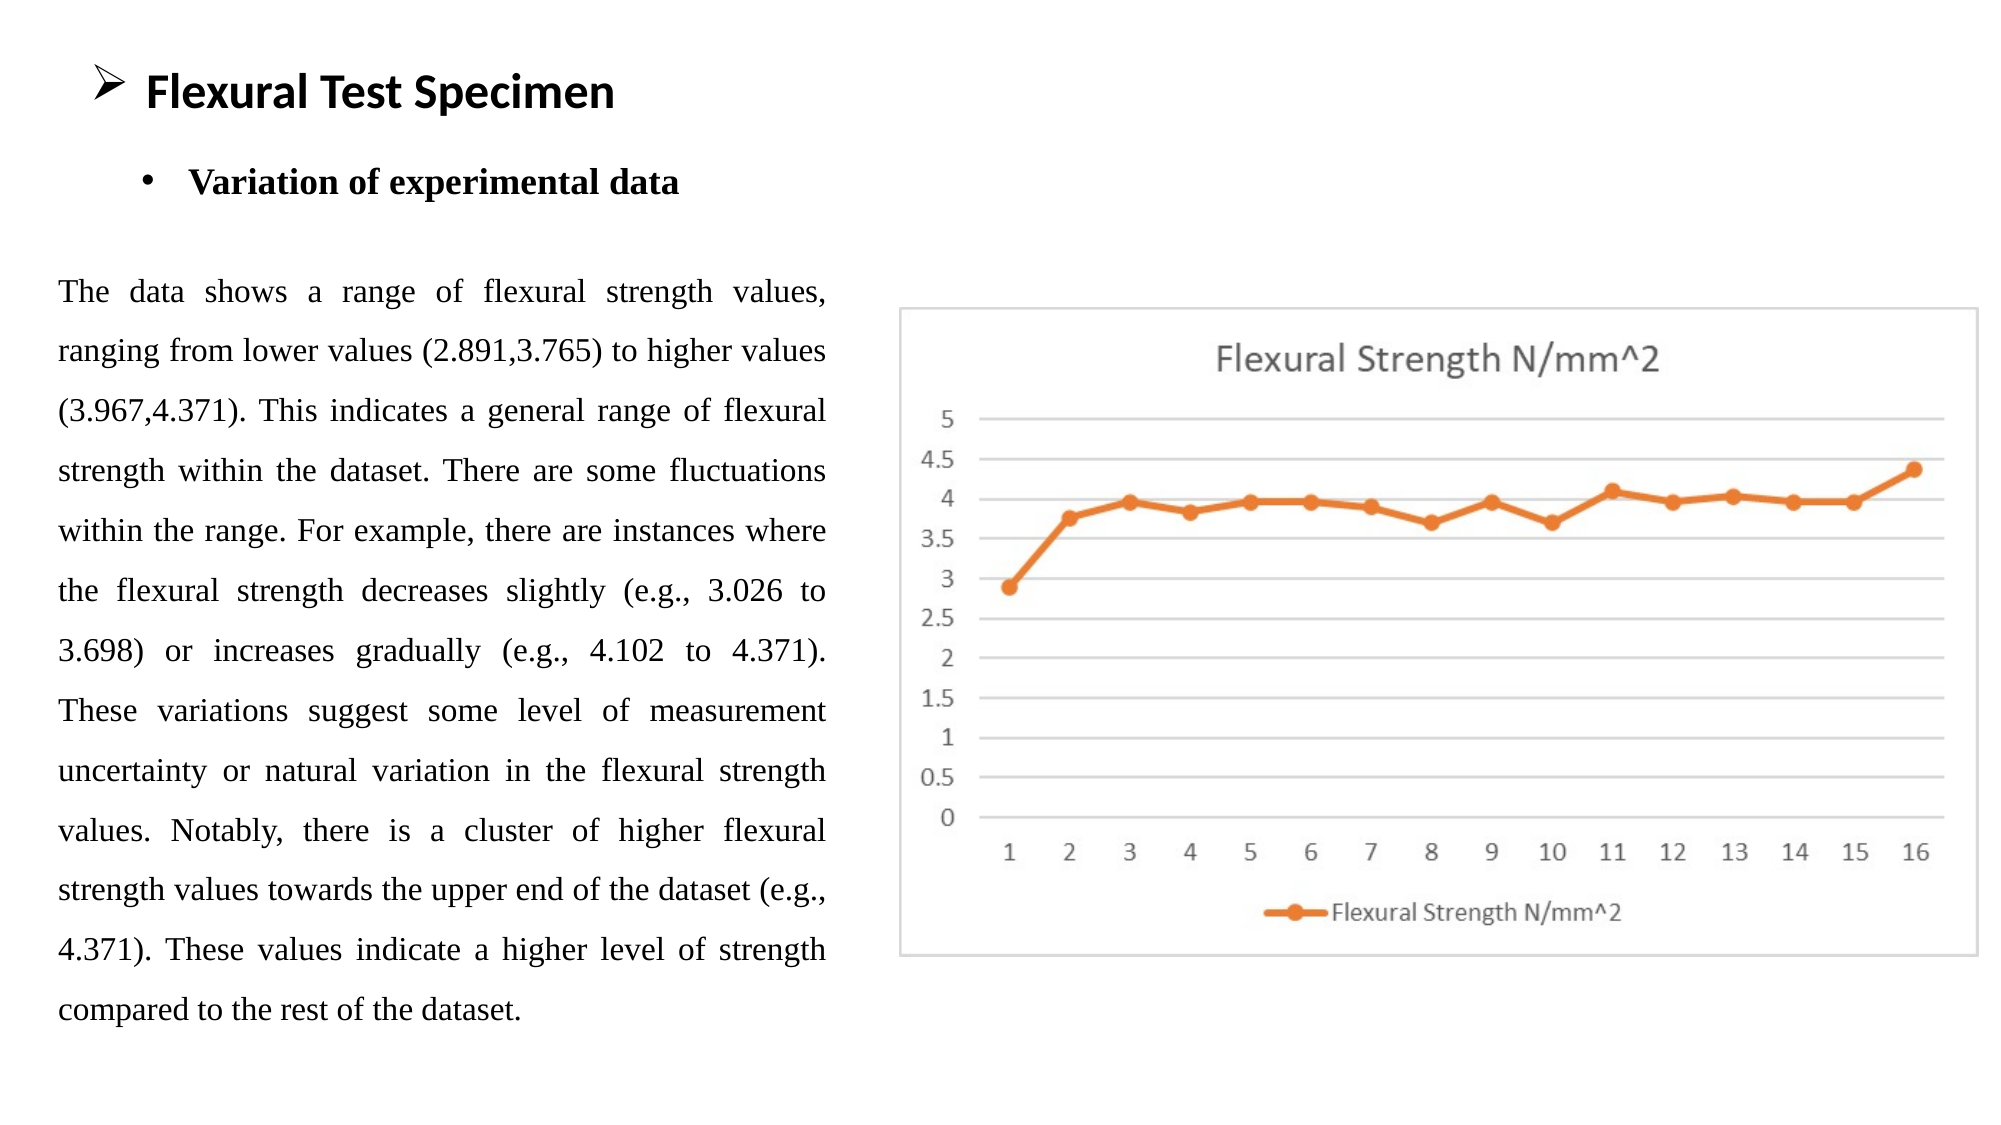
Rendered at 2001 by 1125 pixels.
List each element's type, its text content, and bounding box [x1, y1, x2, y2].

picture [899, 307, 1979, 957]
text_box Variation of experimental data [51, 126, 1052, 210]
text_box Flexural Test Specimen [75, 51, 1076, 126]
text_box The data shows a range of flexural strength values, ranging from lower values (2.891,3.765) to higher values (3.967,4.371). This indicates a general range of flexural strength within the dataset. There are some fluctuations within the range. For example, there are instances where the flexural strength decreases slightly (e.g., 3.026 to 3.698) or increases gradually (e.g., 4.102 to 4.371). These variations suggest some level of measurement uncertainty or natural variation in the flexural strength values. Notably, there is a cluster of higher flexural strength values towards the upper end of the dataset (e.g., 4.371). These values indicate a higher level of strength compared to the rest of the dataset. [0, 241, 940, 1035]
